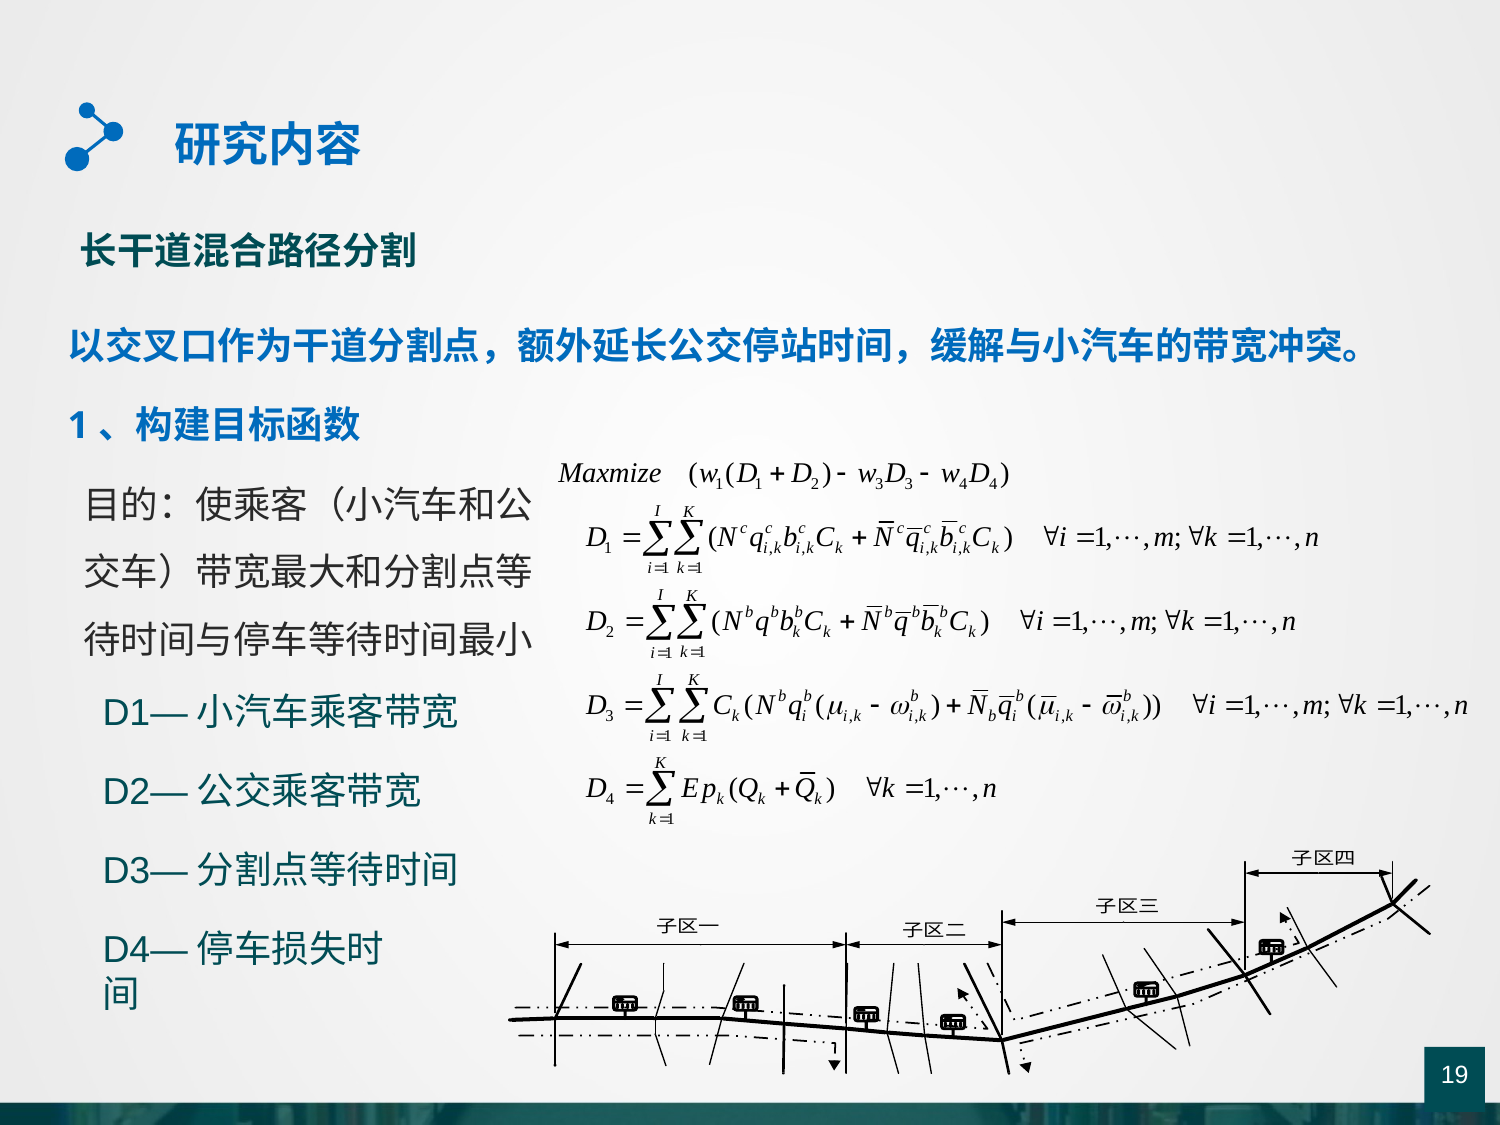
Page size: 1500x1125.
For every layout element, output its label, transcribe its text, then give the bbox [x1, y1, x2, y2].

picture [0, 0, 1500, 1125]
text_box D2—公交乘客带宽 [87, 759, 548, 820]
text_box D4—停车损失时间 [87, 917, 437, 1023]
text_box 长干道混合路径分割 [64, 219, 715, 280]
text_box D3—分割点等待时间 [87, 838, 493, 899]
text_box 1、构建目标函数 [53, 393, 703, 454]
text_box 研究内容 [160, 106, 379, 178]
text_box 以交叉口作为干道分割点，额外延长公交停站时间，缓解与小汽车的带宽冲突。 [53, 292, 1424, 375]
text_box 目的：使乘客（小汽车和公交车）带宽最大和分割点等待时间与停车等待时间最小 [68, 450, 567, 668]
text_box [498, 776, 1445, 1086]
text_box [64, 102, 124, 172]
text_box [553, 454, 1474, 831]
text_box D1—小汽车乘客带宽 [87, 680, 548, 741]
